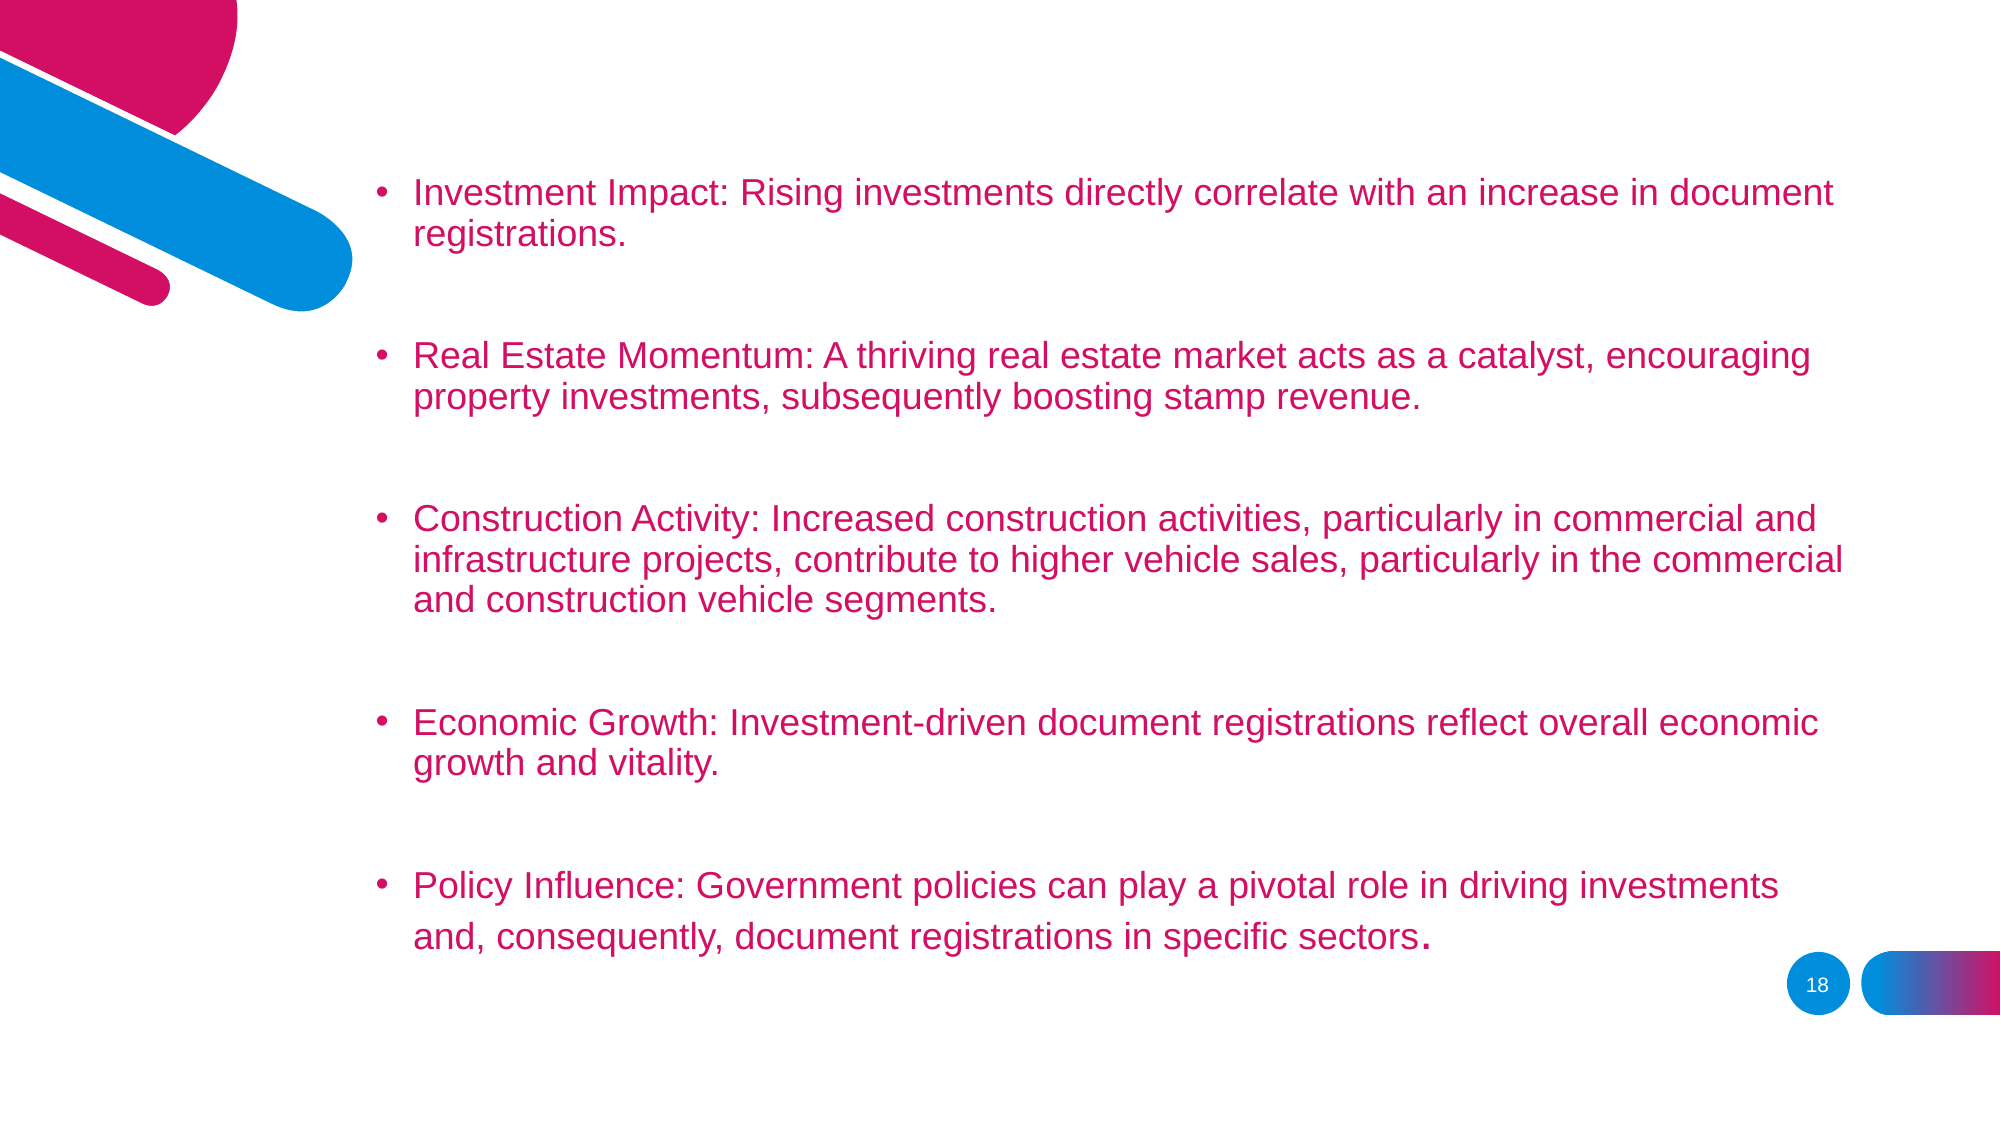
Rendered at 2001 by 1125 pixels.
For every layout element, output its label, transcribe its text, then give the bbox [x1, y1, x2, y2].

text_box Investment Impact: Rising investments directly correlate with an increase in document registrations. Real Estate Momentum: A thriving real estate market acts as a catalyst, encouraging property investments, subsequently boosting stamp revenue. Construction Activity: Increased construction activities, particularly in commercial and infrastructure projects, contribute to higher vehicle sales, particularly in the commercial and construction vehicle segments. Economic Growth: Investment-driven document registrations reflect overall economic growth and vitality. Policy Influence: Government policies can play a pivotal role in driving investments and, consequently, document registrations in specific sectors. [360, 165, 1863, 983]
slide_number 18 [1772, 983, 1863, 1015]
